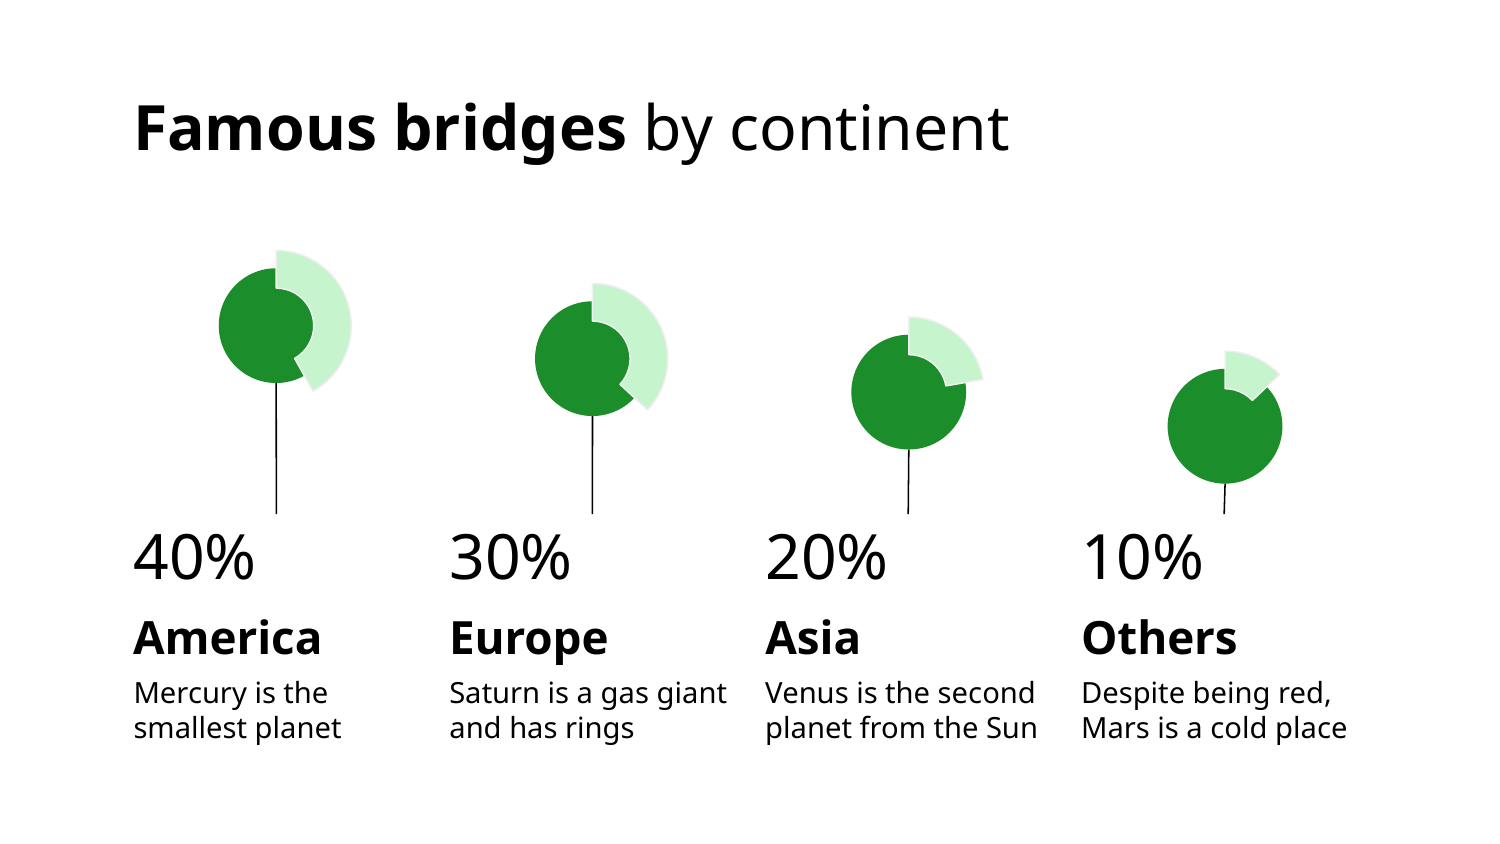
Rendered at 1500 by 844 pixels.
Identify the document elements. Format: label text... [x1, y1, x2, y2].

title 20% [751, 514, 1066, 596]
subtitle Venus is the second planet from the Sun [750, 659, 1066, 754]
text_box [535, 301, 634, 417]
subtitle Mercury is the smallest planet [118, 659, 435, 754]
text_box [1167, 368, 1283, 484]
title Asia [751, 596, 1066, 659]
subtitle Saturn is a gas giant and has rings [435, 679, 750, 754]
title 10% [1066, 514, 1383, 596]
text_box [851, 334, 967, 450]
text_box [1225, 351, 1280, 401]
text_box [218, 268, 313, 384]
title 40% [118, 514, 435, 596]
title Others [1066, 596, 1382, 659]
text_box [908, 317, 983, 386]
title Europe [434, 596, 751, 679]
title 30% [435, 514, 751, 596]
text_box [592, 283, 668, 410]
title America [118, 596, 434, 659]
title Famous bridges by continent [118, 72, 1382, 167]
subtitle Despite being red, Mars is a cold place [1066, 659, 1382, 754]
text_box [276, 250, 352, 392]
